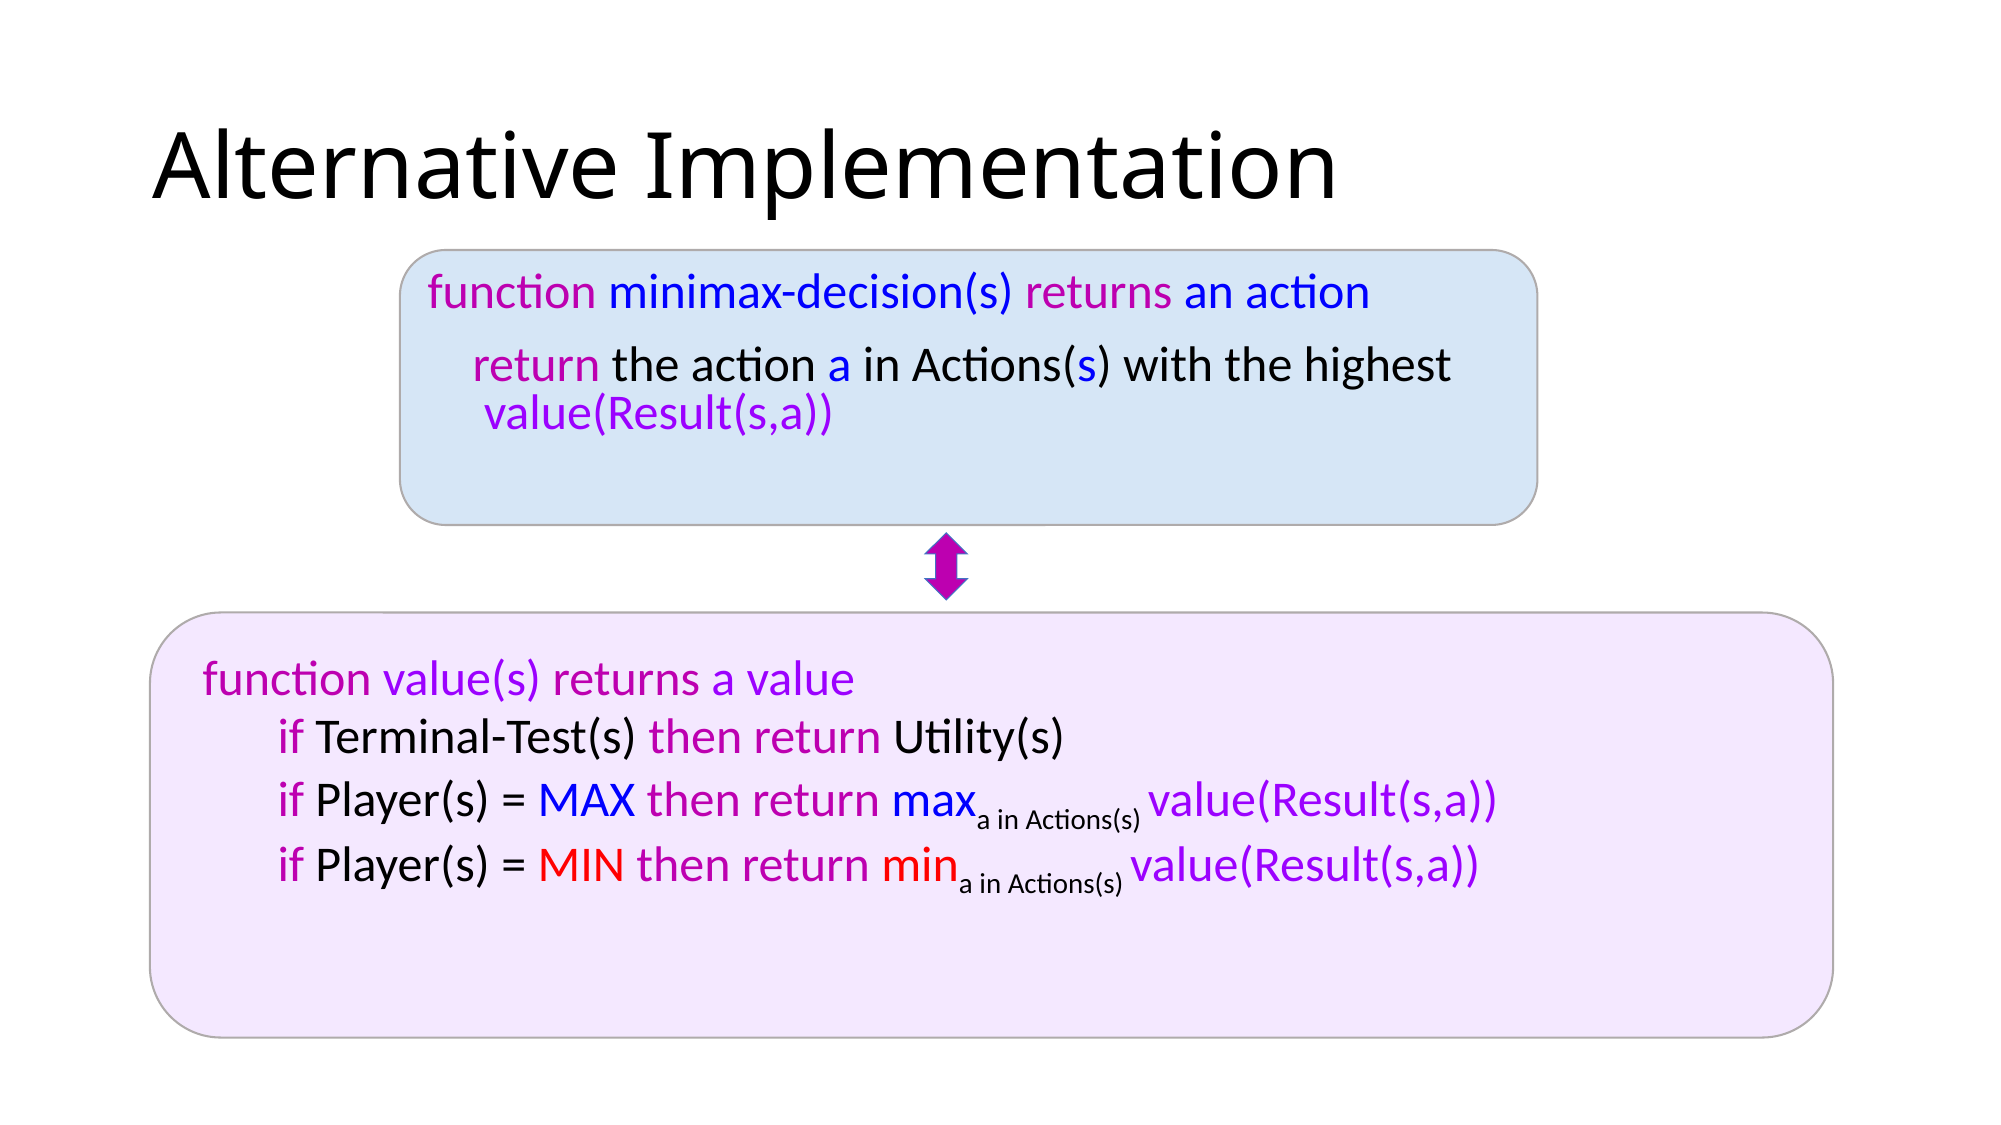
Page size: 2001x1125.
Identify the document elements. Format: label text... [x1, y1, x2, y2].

text_box function minimax-decision(s) returns an action return the action a in Actions(s) with the highest value(Result(s,a)) [412, 262, 1500, 513]
text_box [398, 263, 412, 512]
text_box [413, 248, 1539, 527]
text_box [923, 532, 969, 601]
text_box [149, 612, 1900, 1038]
title Alternative Implementation [137, 59, 1863, 278]
